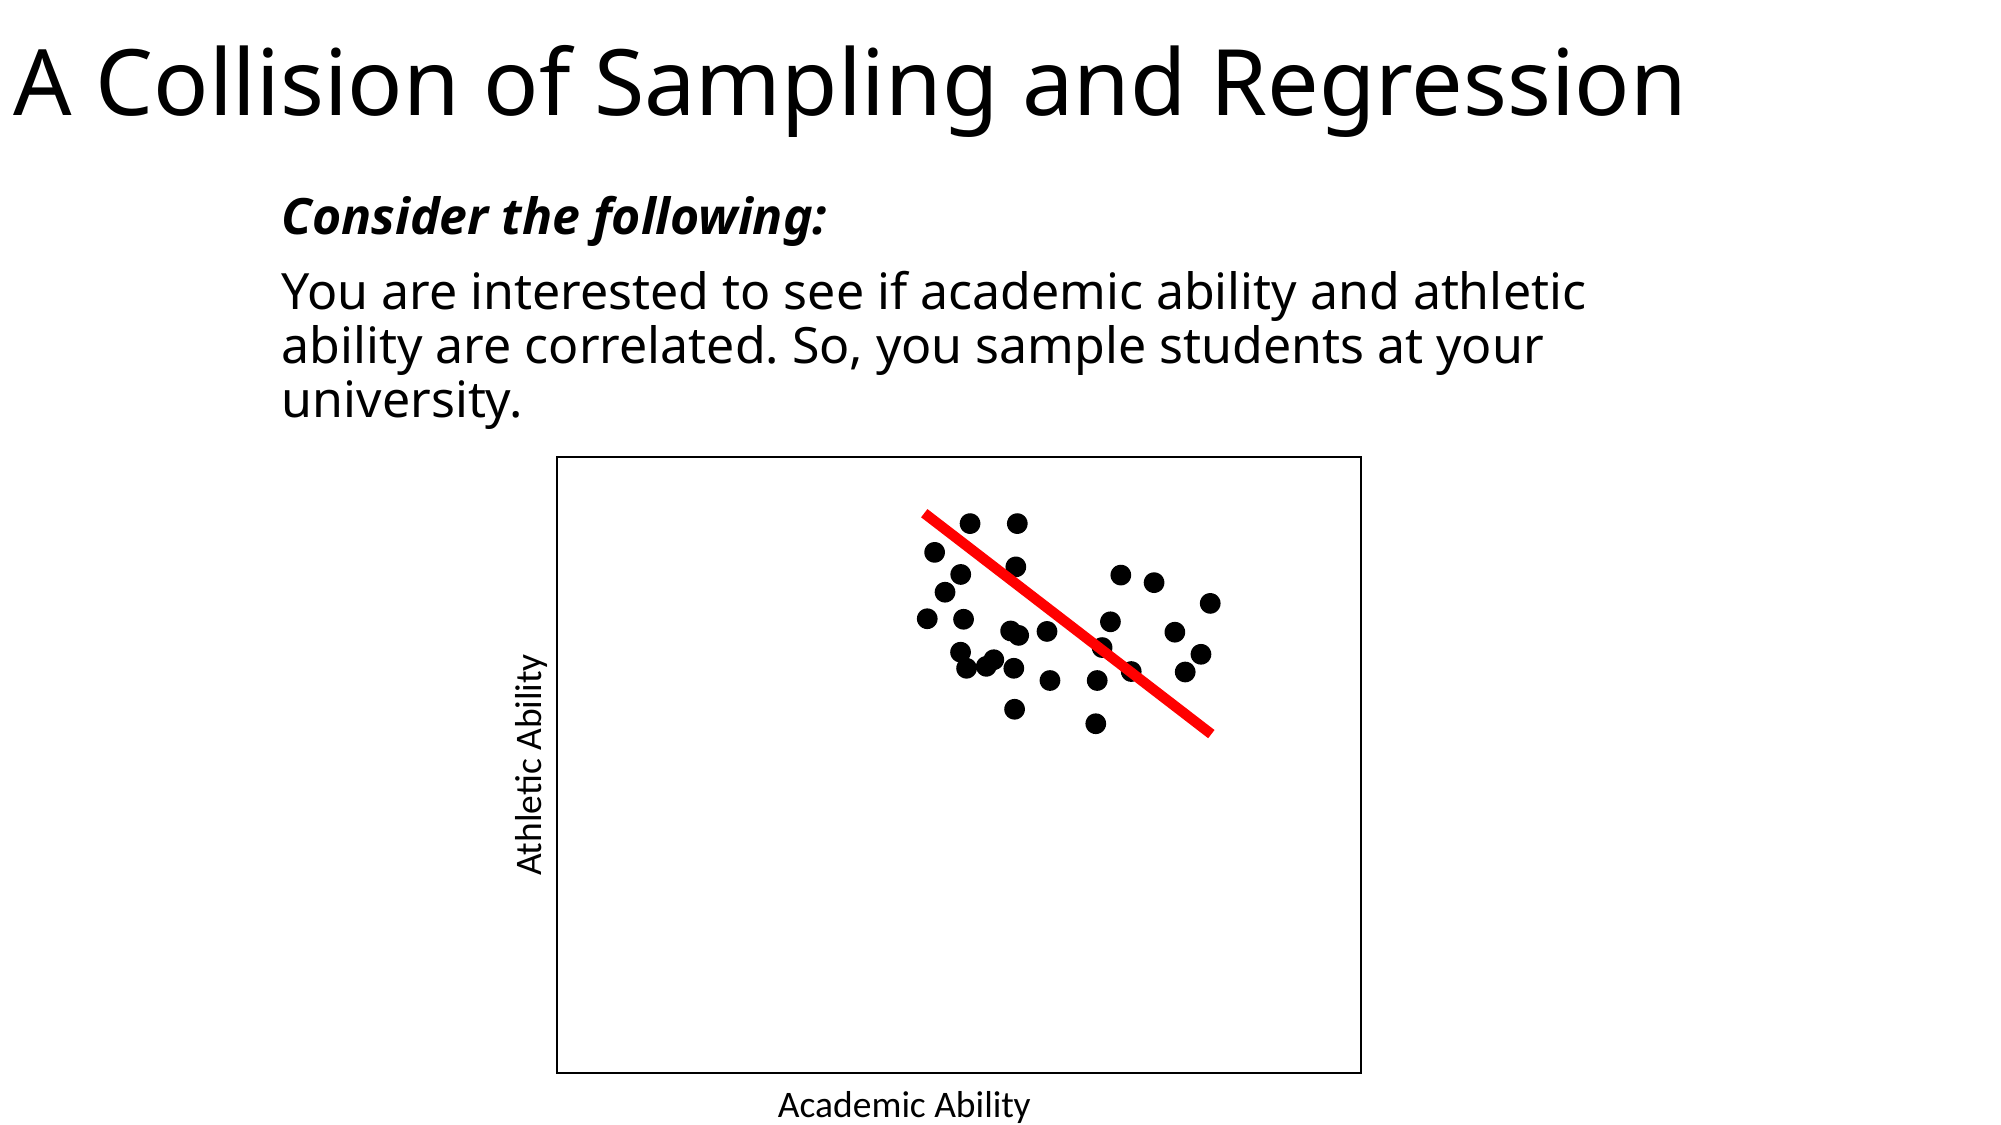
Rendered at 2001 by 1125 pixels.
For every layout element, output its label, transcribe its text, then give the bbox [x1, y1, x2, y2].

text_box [496, 456, 1362, 1125]
title A Collision of Sampling and Regression [0, 0, 1724, 195]
list Consider the following: You are interested to see if academic ability and athletic ability are correlated. So, you sample students at your university. [266, 183, 1617, 926]
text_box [924, 513, 1212, 735]
